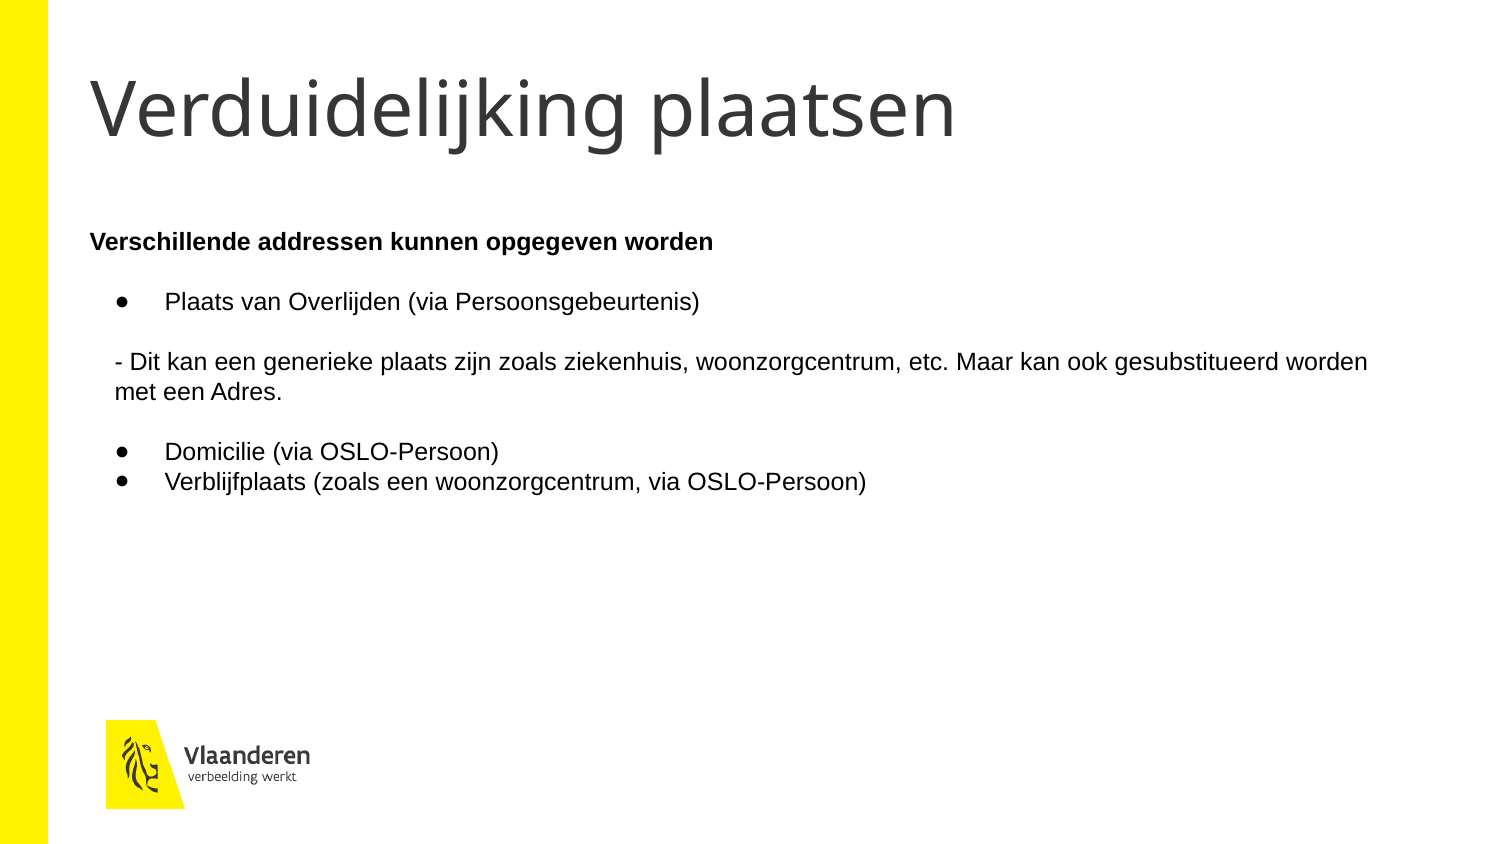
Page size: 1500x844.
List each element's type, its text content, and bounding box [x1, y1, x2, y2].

picture [106, 754, 333, 809]
title Verduidelijking plaatsen [75, 42, 1292, 181]
text_box Verschillende addressen kunnen opgegeven worden Plaats van Overlijden (via Persoonsgebeurtenis) - Dit kan een generieke plaats zijn zoals ziekenhuis, woonzorgcentrum, etc. Maar kan ook gesubstitueerd worden met een Adres. Domicilie (via OSLO-Persoon) Verblijfplaats (zoals een woonzorgcentrum, via OSLO-Persoon) [89, 225, 1394, 754]
